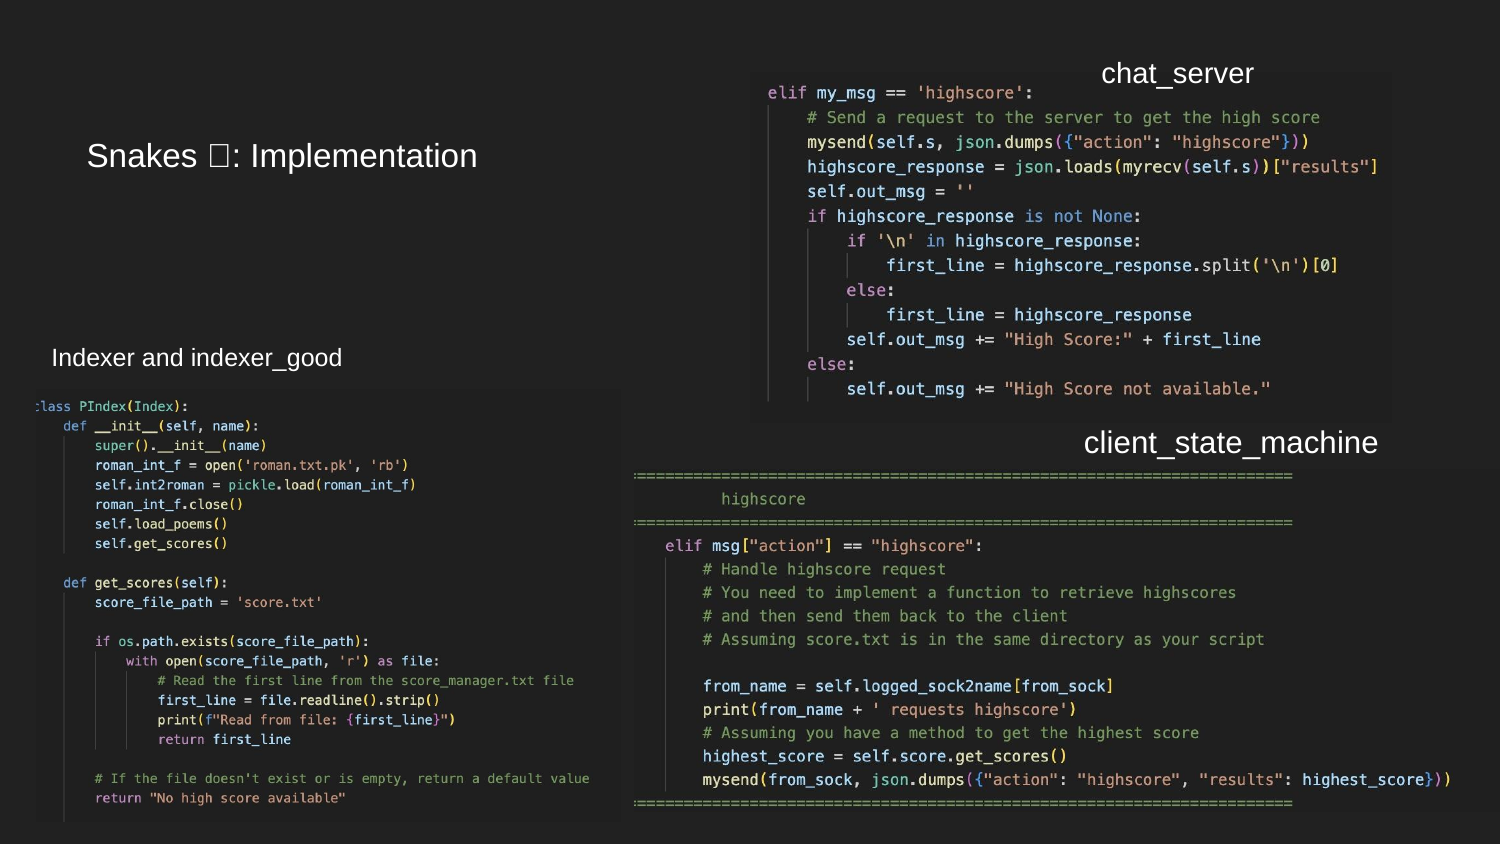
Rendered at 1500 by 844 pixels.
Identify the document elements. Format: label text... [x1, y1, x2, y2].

text_box Indexer and indexer_good [36, 326, 506, 389]
text_box client_state_machine [1068, 407, 1500, 467]
text_box chat_server [1086, 39, 1500, 92]
picture [36, 389, 621, 823]
picture [634, 469, 1500, 812]
title Snakes 🐍: Implementation [71, 118, 542, 213]
picture [749, 72, 1392, 423]
